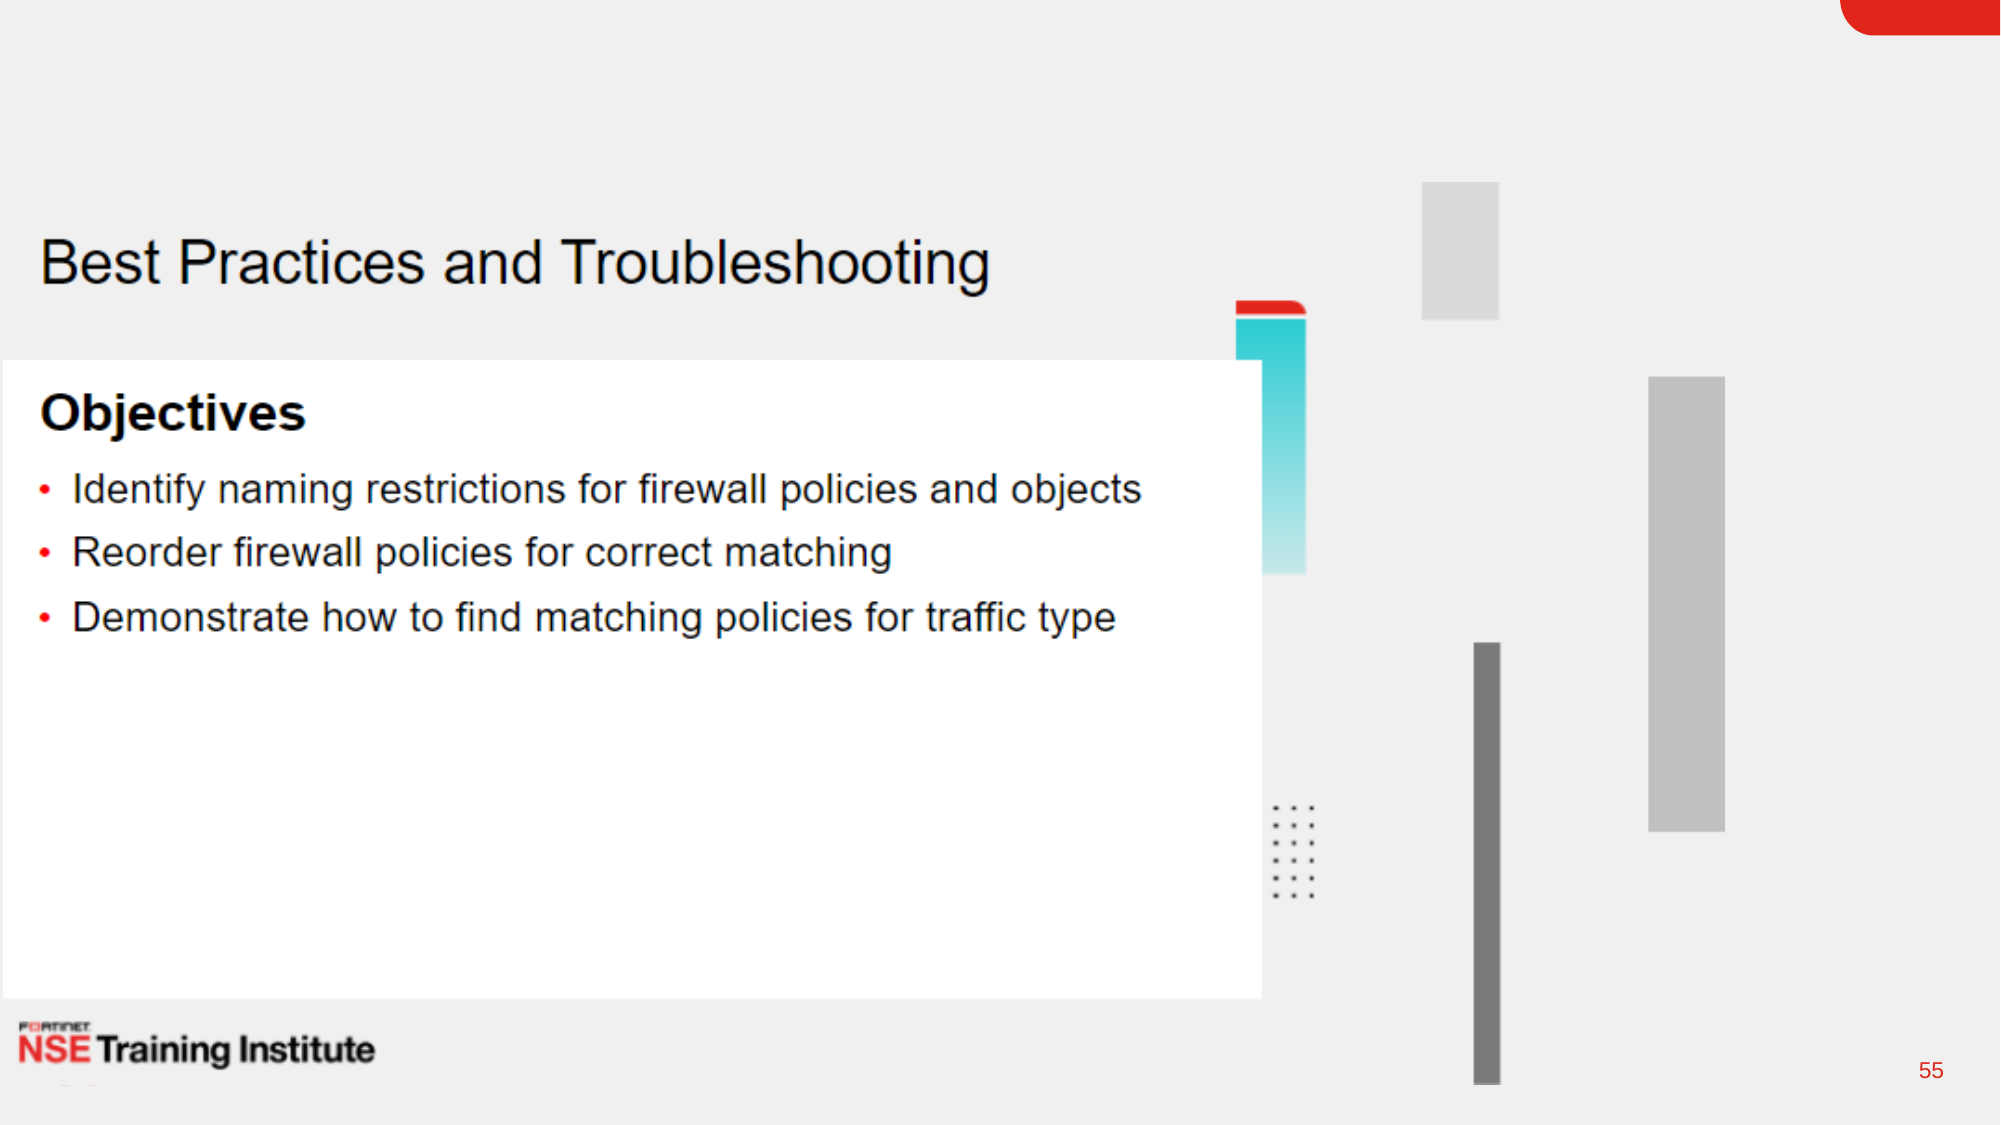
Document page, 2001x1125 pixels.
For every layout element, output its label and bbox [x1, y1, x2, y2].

picture [3, 182, 1725, 1085]
